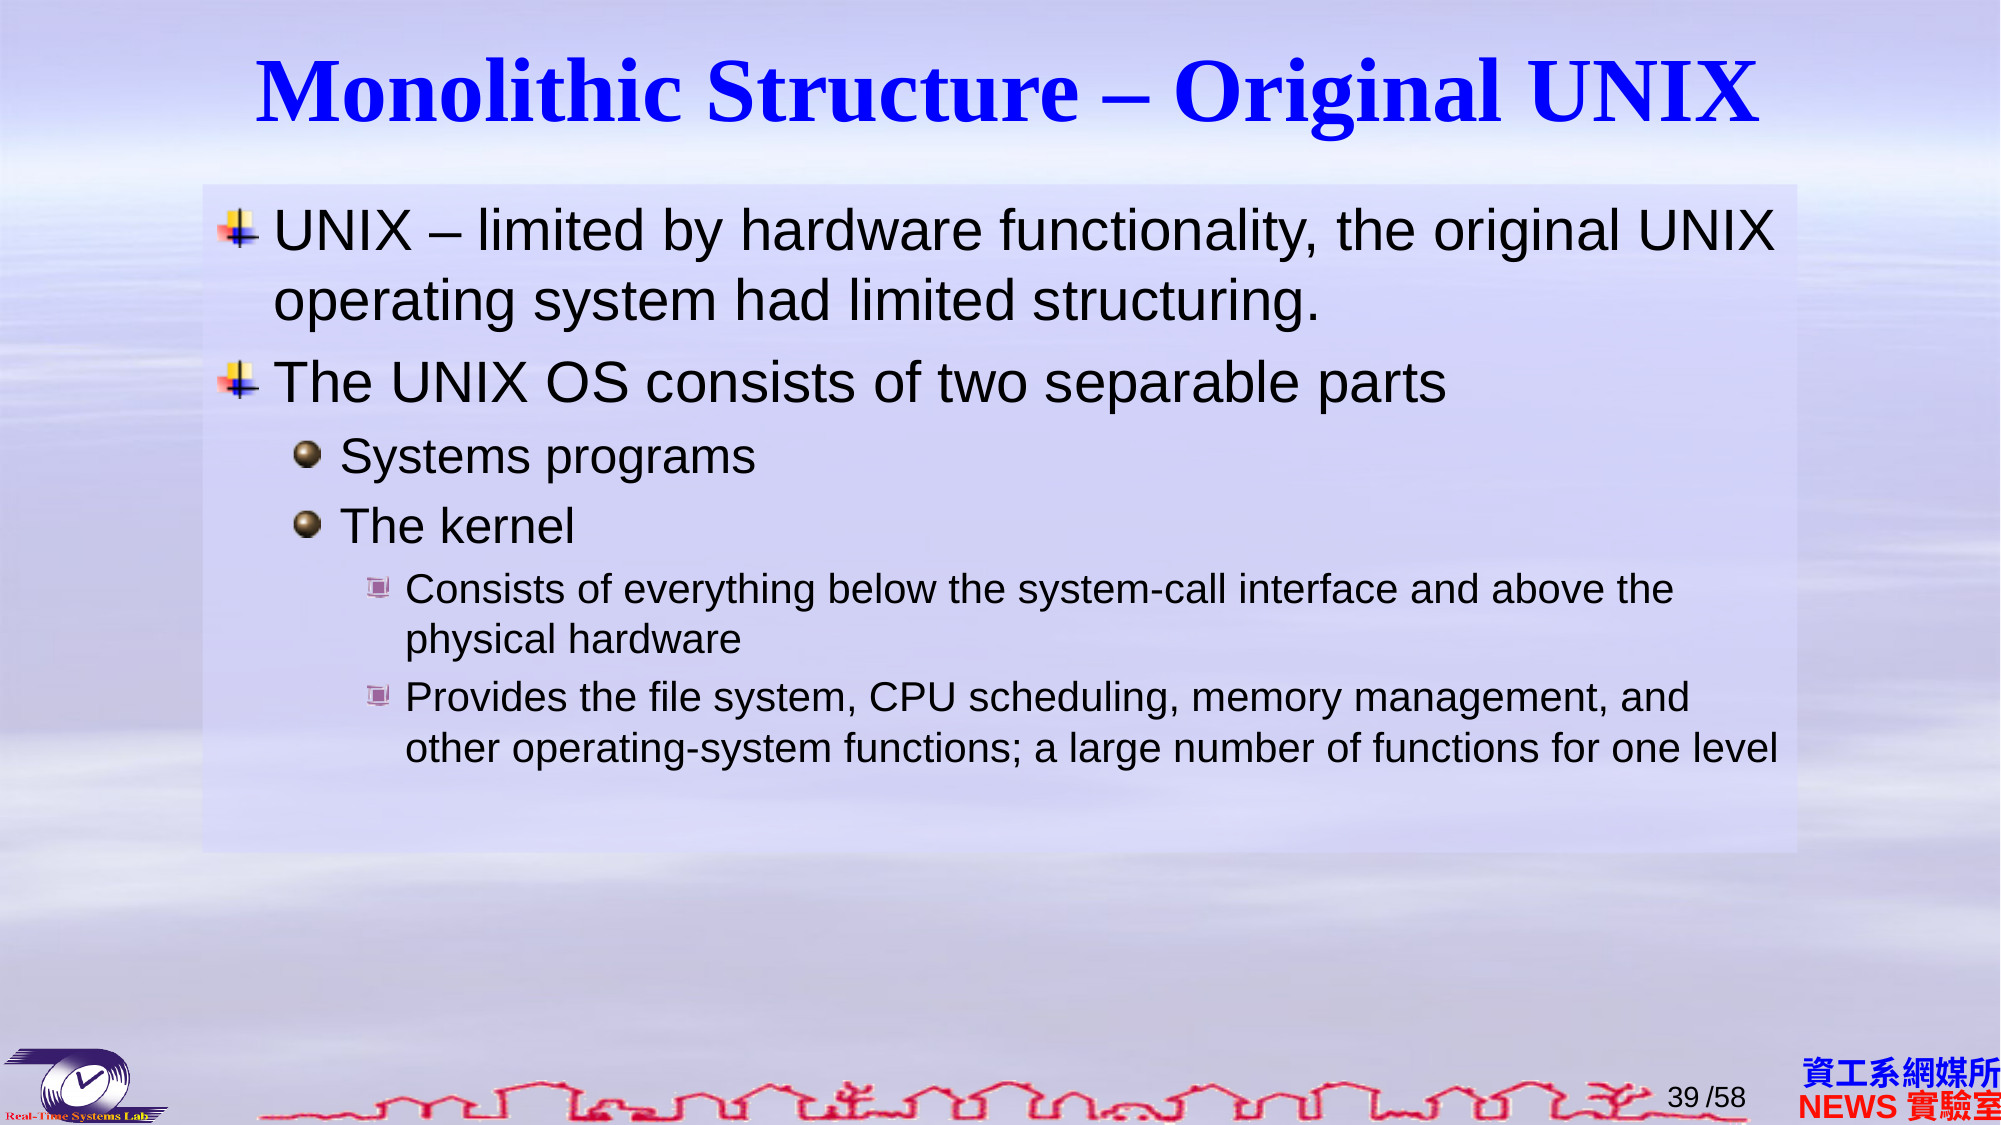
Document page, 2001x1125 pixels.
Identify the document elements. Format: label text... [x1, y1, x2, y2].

list UNIX – limited by hardware functionality, the original UNIX operating system had limited structuring. The UNIX OS consists of two separable parts Systems programs The kernel Consists of everything below the system-call interface and above the physical hardware Provides the file system, CPU scheduling, memory management, and other operating-system functions; a large number of functions for one level [202, 184, 1798, 853]
slide_number 38 [1248, 1070, 1715, 1125]
footer /58 [1715, 1070, 2000, 1125]
picture [0, 0, 2001, 1125]
title Monolithic Structure – Original UNIX [220, 47, 1798, 123]
